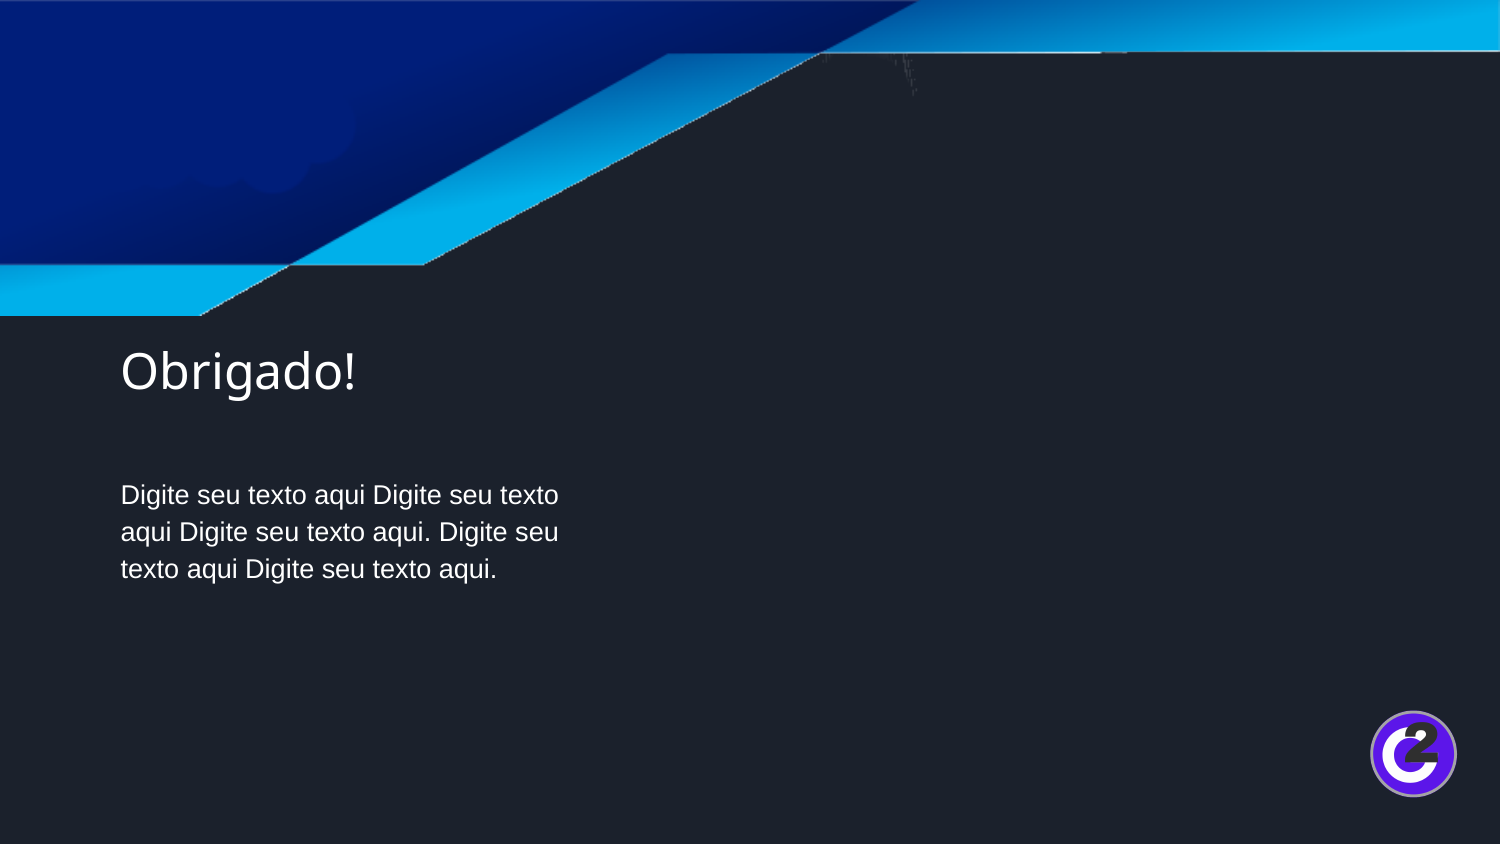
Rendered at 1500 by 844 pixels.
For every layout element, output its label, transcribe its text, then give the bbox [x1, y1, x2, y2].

picture [0, 0, 1500, 316]
text_box Digite seu texto aqui Digite seu texto aqui Digite seu texto aqui. Digite seu texto aqui Digite seu texto aqui. [105, 457, 609, 617]
picture [1368, 708, 1459, 800]
text_box Obrigado! [105, 324, 609, 438]
